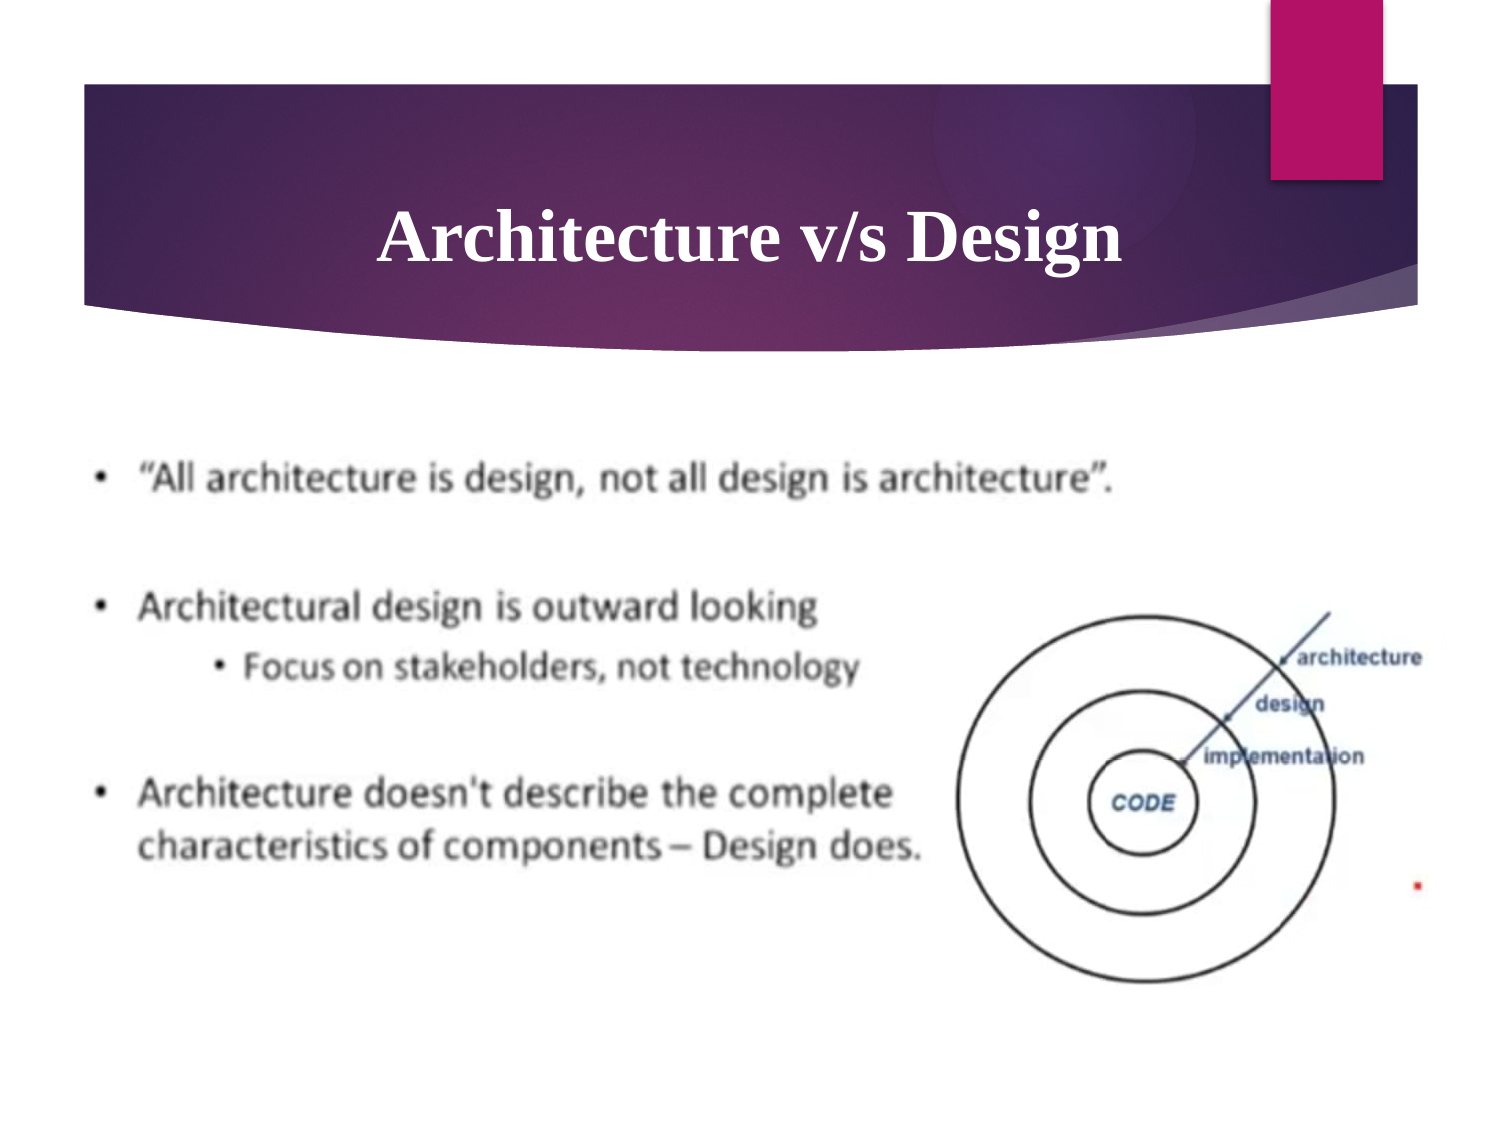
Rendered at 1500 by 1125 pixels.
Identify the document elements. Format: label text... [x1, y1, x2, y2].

picture [72, 412, 1457, 997]
title Architecture v/s Design [75, 137, 1425, 325]
